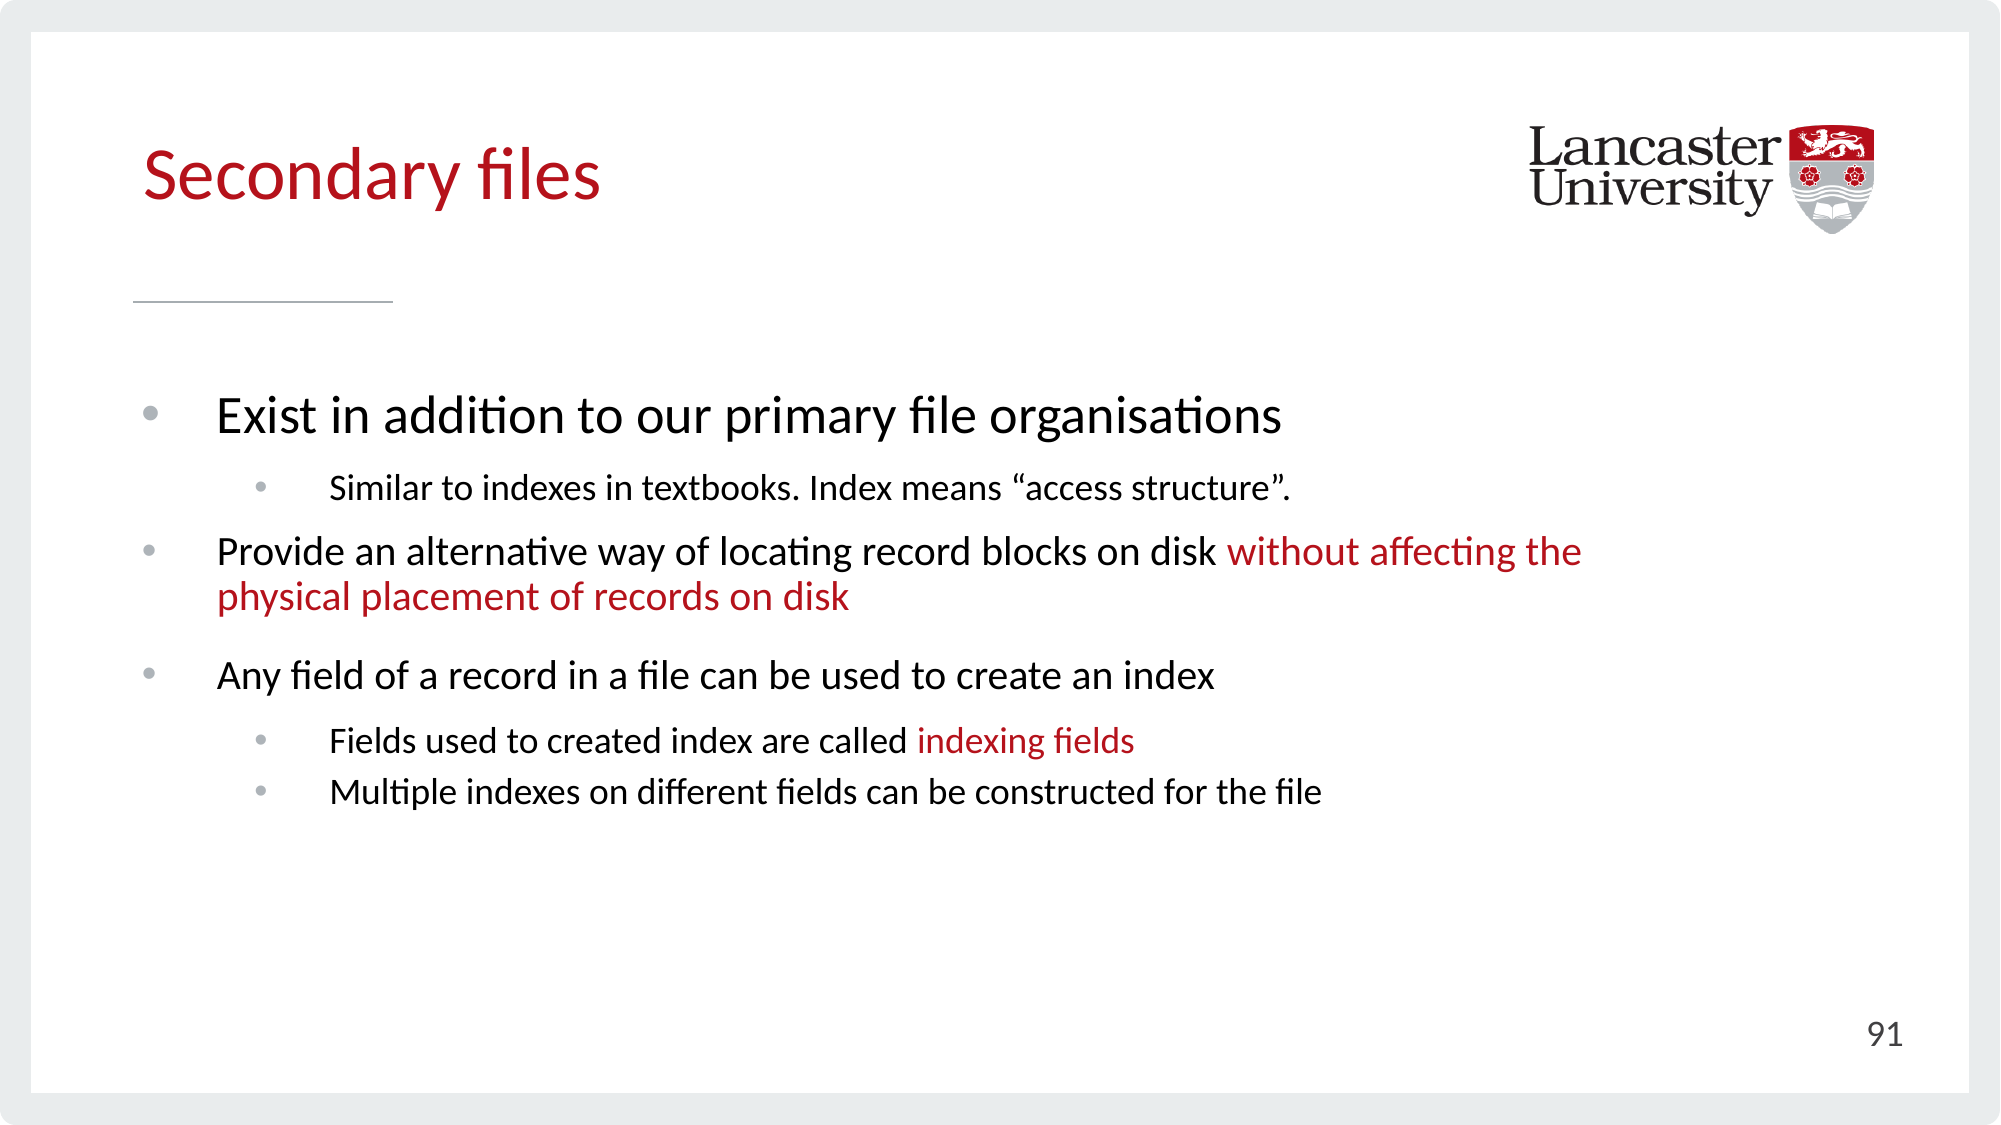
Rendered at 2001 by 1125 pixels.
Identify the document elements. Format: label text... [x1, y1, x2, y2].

list Exist in addition to our primary file organisations Similar to indexes in textbooks. Index means “access structure”. Provide an alternative way of locating record blocks on disk without affecting the physical placement of records on disk Any field of a record in a file can be used to create an index Fields used to created index are called indexing fields Multiple indexes on different fields can be constructed for the file [126, 379, 1725, 1014]
title Secondary files [128, 78, 1448, 279]
slide_number 91 [1468, 1001, 1919, 1061]
